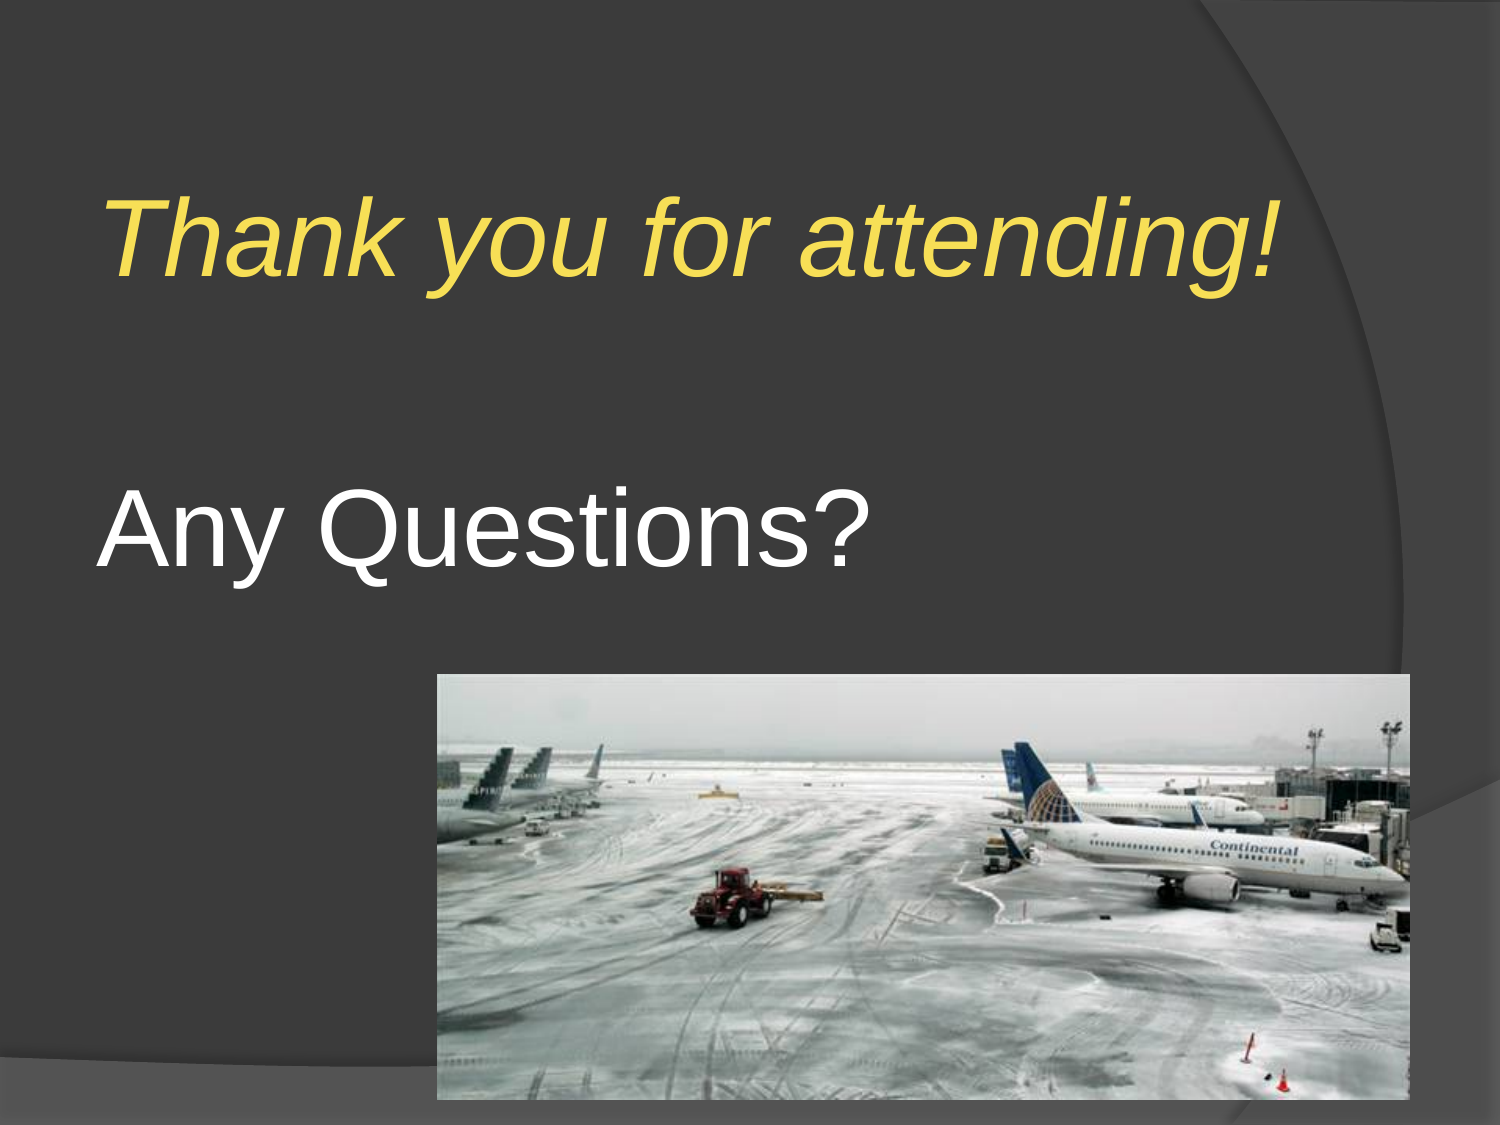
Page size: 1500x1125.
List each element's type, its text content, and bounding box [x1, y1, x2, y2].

list Thank you for attending! Any Questions? [75, 24, 1300, 650]
picture [437, 674, 1410, 1101]
